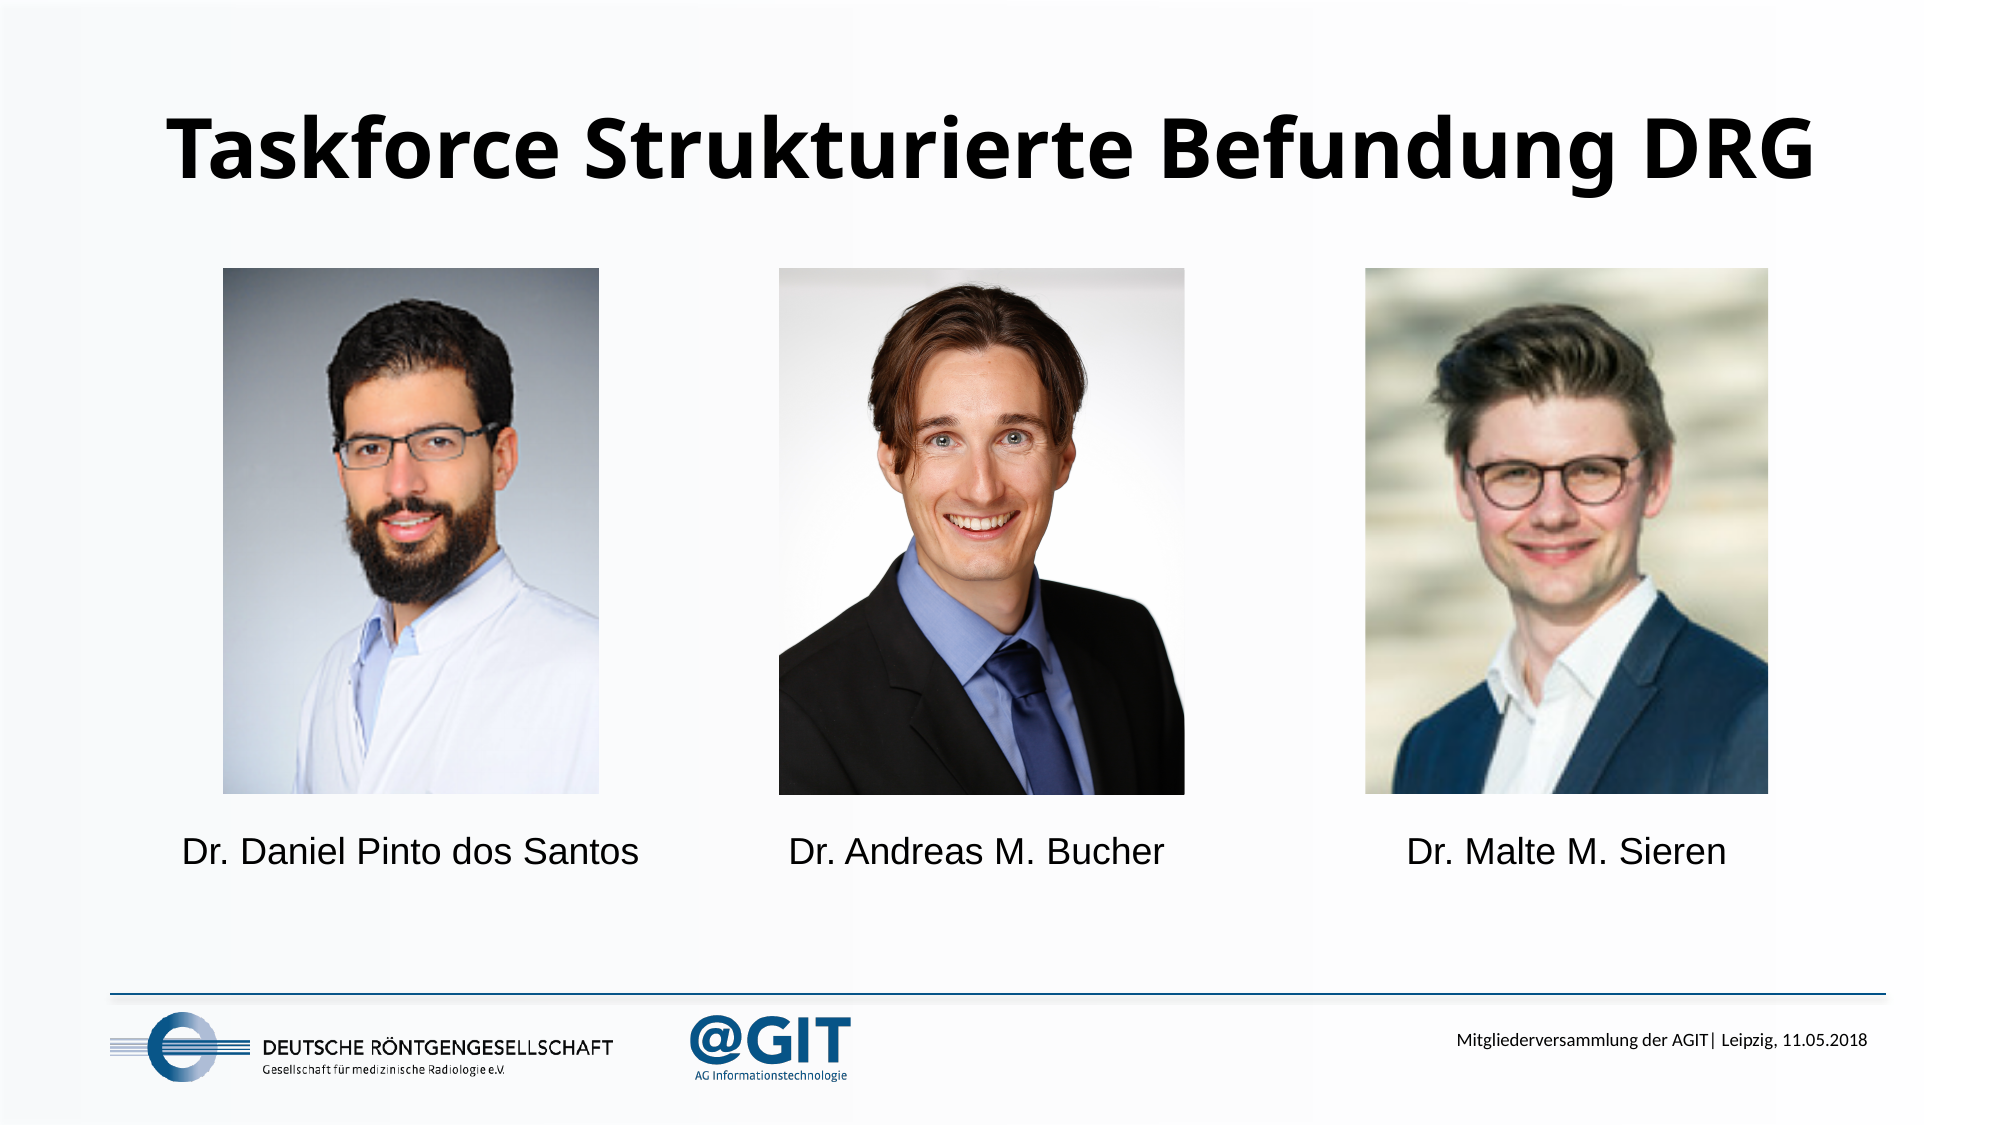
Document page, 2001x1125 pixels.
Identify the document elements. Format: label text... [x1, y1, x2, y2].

text_box Dr. Daniel Pinto dos Santos [166, 819, 655, 880]
picture [1365, 268, 1769, 795]
text_box Dr. Malte M. Sieren [1391, 819, 1743, 880]
picture [778, 268, 1185, 795]
picture [222, 268, 599, 795]
picture [110, 1012, 851, 1082]
title Taskforce Strukturierte Befundung DRG [110, 87, 1890, 213]
text_box Dr. Andreas M. Bucher [773, 819, 1185, 880]
